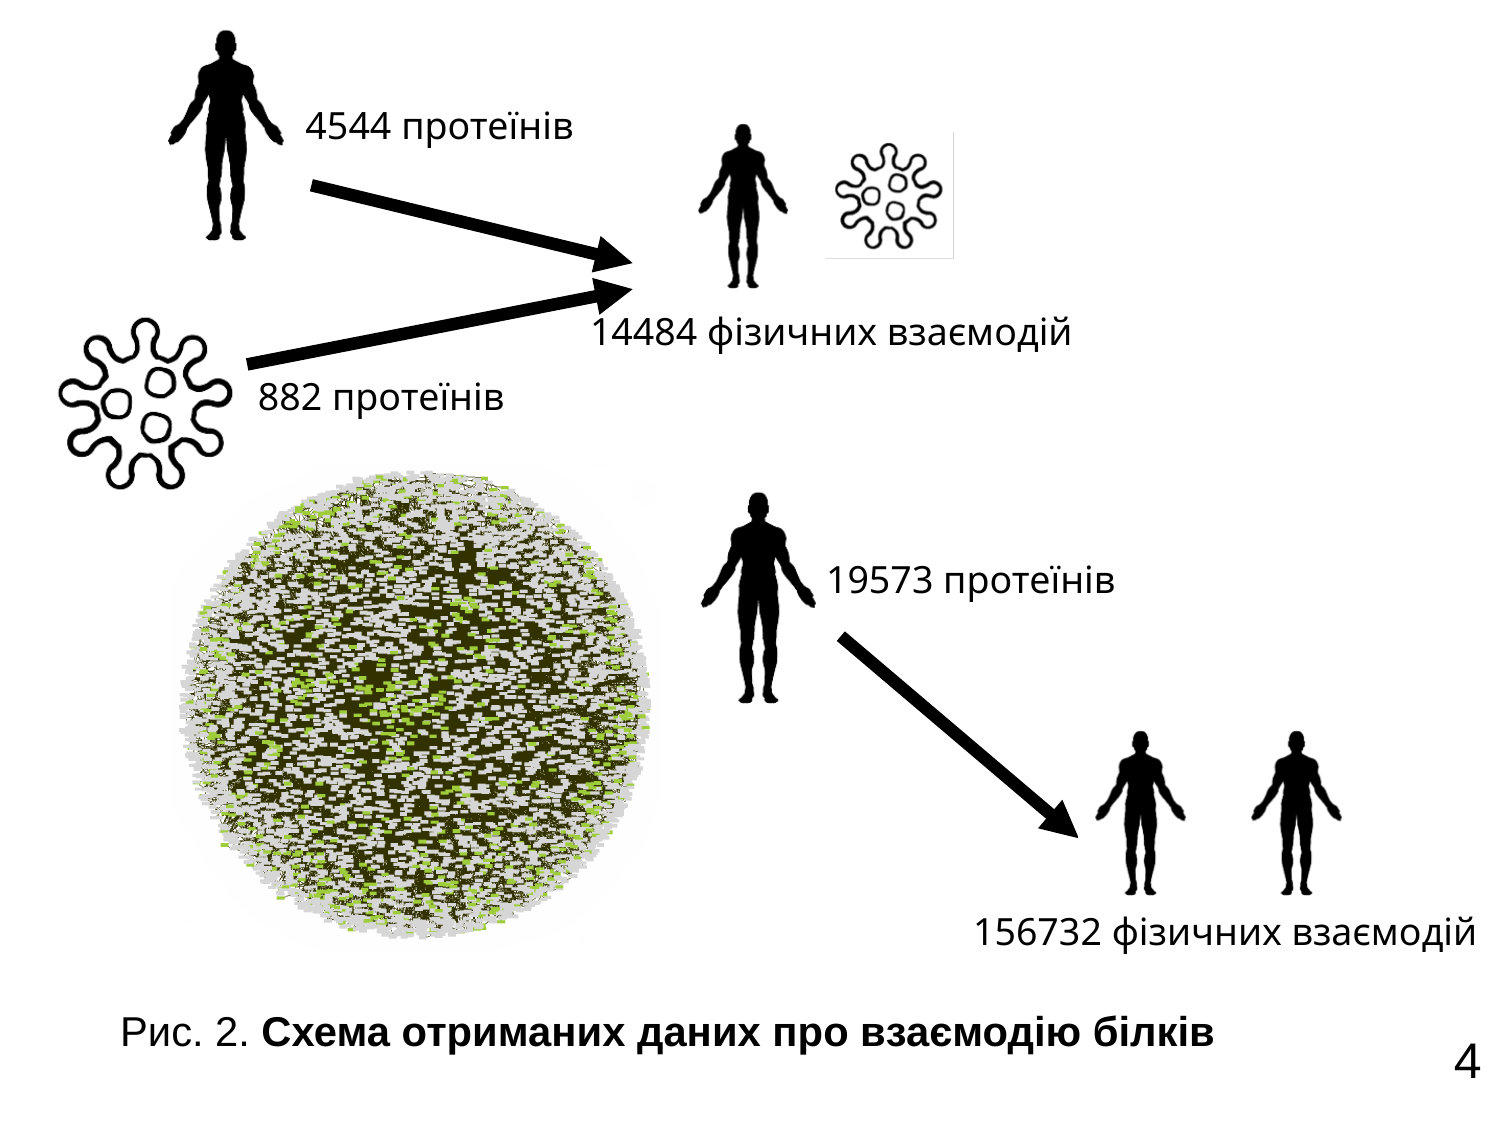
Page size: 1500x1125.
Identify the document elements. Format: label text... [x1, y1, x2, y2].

text_box 882 протеїнів [257, 374, 520, 425]
text_box 14484 фізичних взаємодій [636, 300, 1088, 361]
picture [824, 131, 986, 290]
picture [146, 0, 312, 264]
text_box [678, 454, 1486, 961]
picture [42, 300, 660, 953]
text_box 4 [1426, 1017, 1500, 1100]
picture [681, 93, 810, 306]
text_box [311, 184, 633, 264]
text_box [246, 288, 633, 365]
text_box 4544 протеїнів [316, 94, 589, 154]
text_box Рис. 2. Схема отриманих даних про взаємодію білків [105, 972, 1412, 1063]
